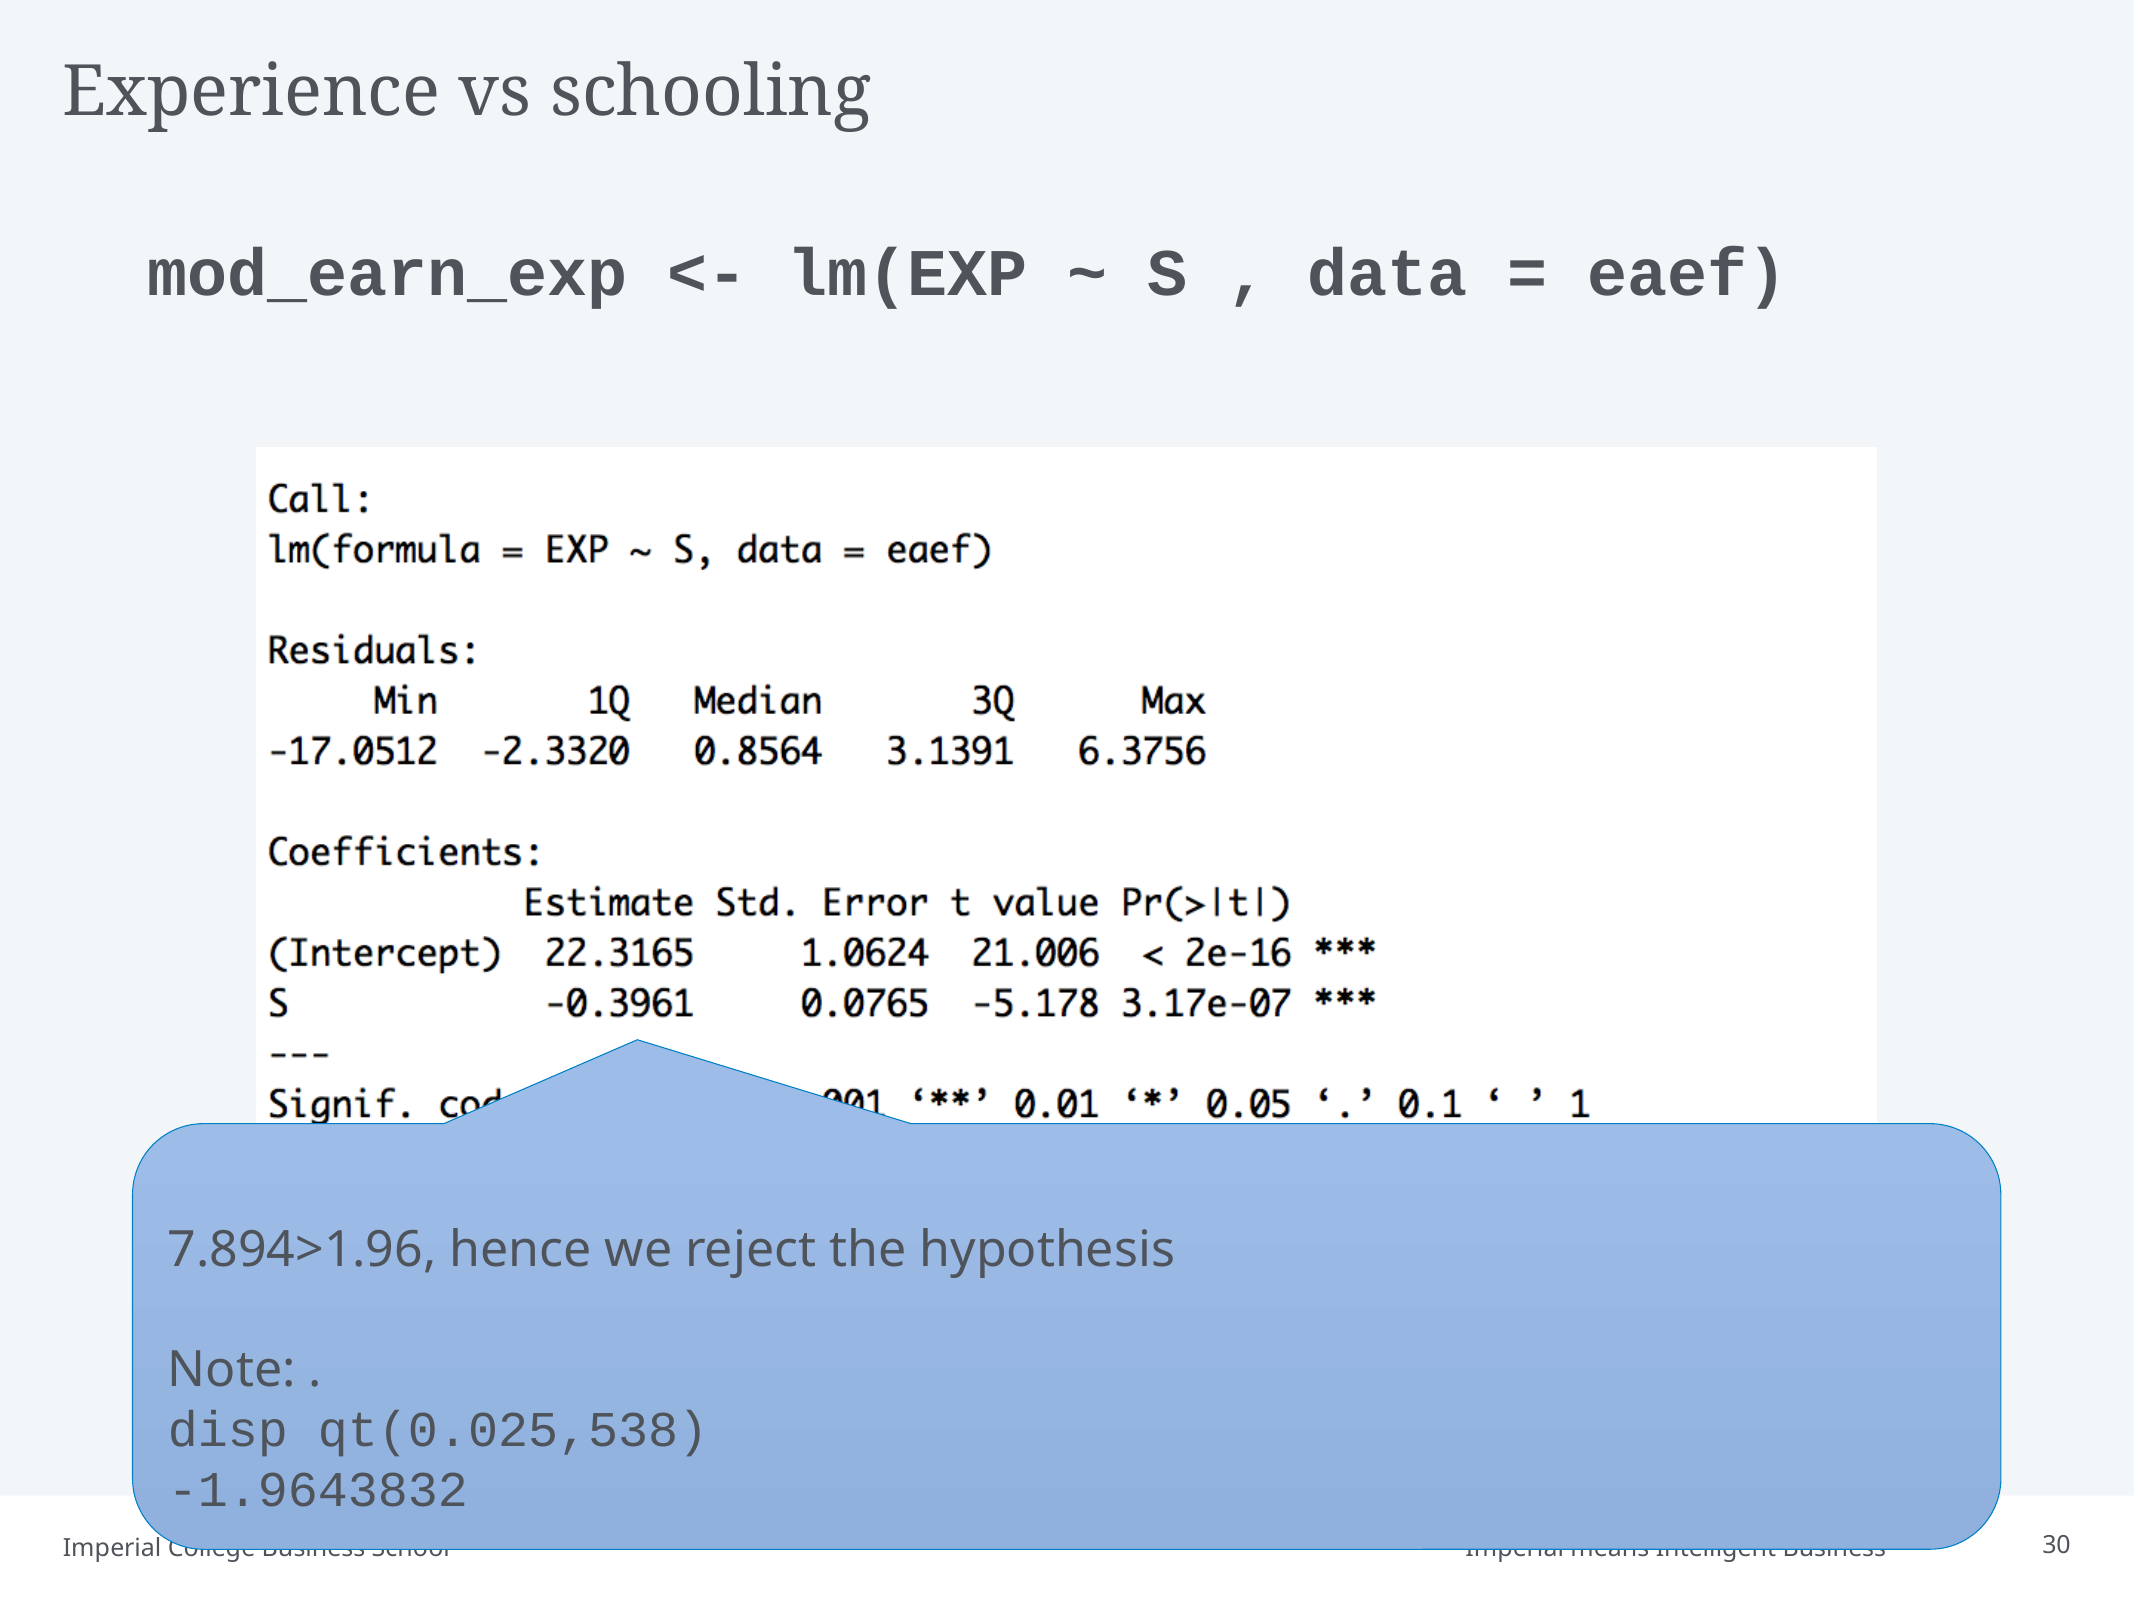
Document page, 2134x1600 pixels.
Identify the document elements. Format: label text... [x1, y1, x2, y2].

title Experience vs schooling [62, 50, 2071, 195]
picture [256, 447, 1877, 1153]
text_box mod_earn_exp <- lm(EXP ~ S , data = eaef) [132, 221, 2001, 316]
